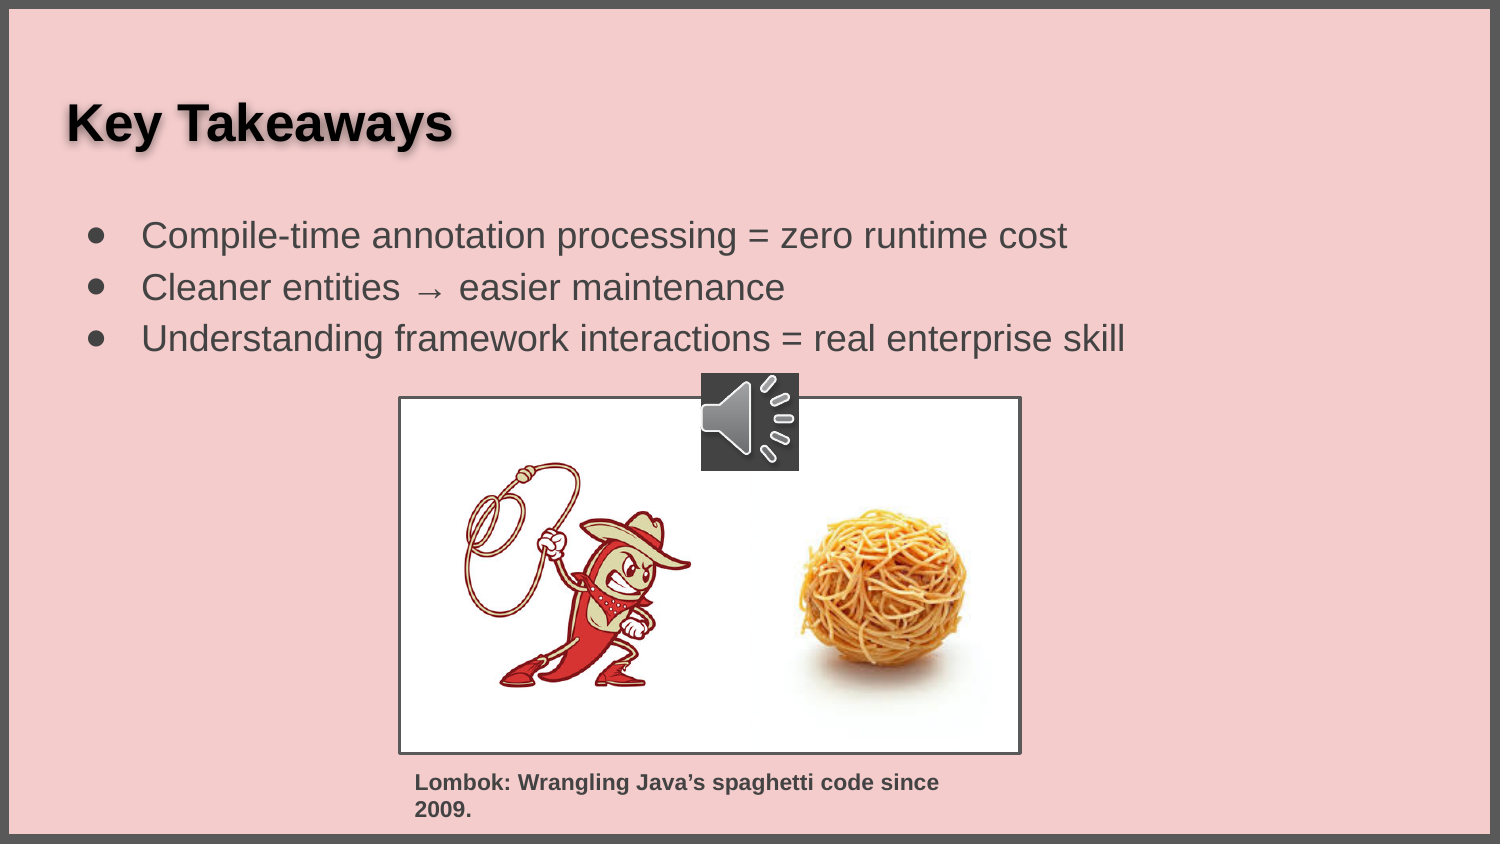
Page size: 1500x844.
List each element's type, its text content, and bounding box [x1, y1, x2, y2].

title Key Takeaways [51, 72, 1449, 167]
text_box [399, 395, 1019, 753]
list Compile-time annotation processing = zero runtime cost Cleaner entities → easier maintenance Understanding framework interactions = real enterprise skill [51, 189, 1449, 438]
picture [699, 371, 801, 473]
text_box Lombok: Wrangling Java’s spaghetti code since 2009. [399, 759, 1019, 838]
